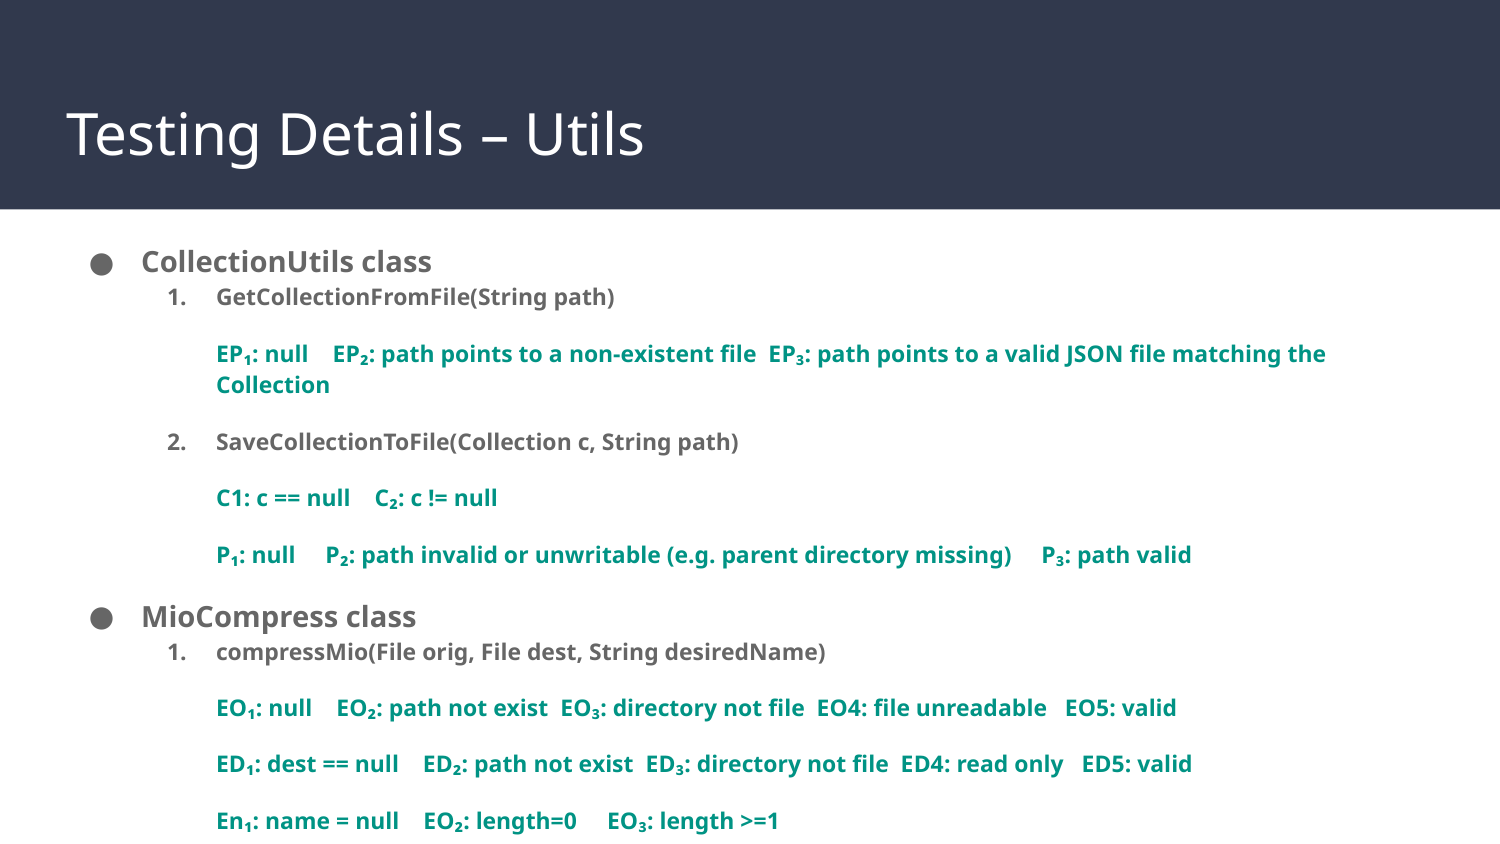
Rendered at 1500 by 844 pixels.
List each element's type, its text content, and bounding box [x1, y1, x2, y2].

title Testing Details – Utils [51, 82, 1449, 185]
list CollectionUtils class GetCollectionFromFile(String path) EP₁: null EP₂: path points to a non-existent file EP₃: path points to a valid JSON file matching the Collection SaveCollectionToFile(Collection c, String path) C1: c == null C₂: c != null P₁: null P₂: path invalid or unwritable (e.g. parent directory missing) P₃: path valid MioCompress class compressMio(File orig, File dest, String desiredName) EO₁: null EO₂: path not exist EO₃: directory not file EO4: file unreadable EO5: valid ED₁: dest == null ED₂: path not exist ED₃: directory not file ED4: read only ED5: valid En₁: name = null EO₂: length=0 EO₃: length >=1 [51, 223, 1425, 802]
